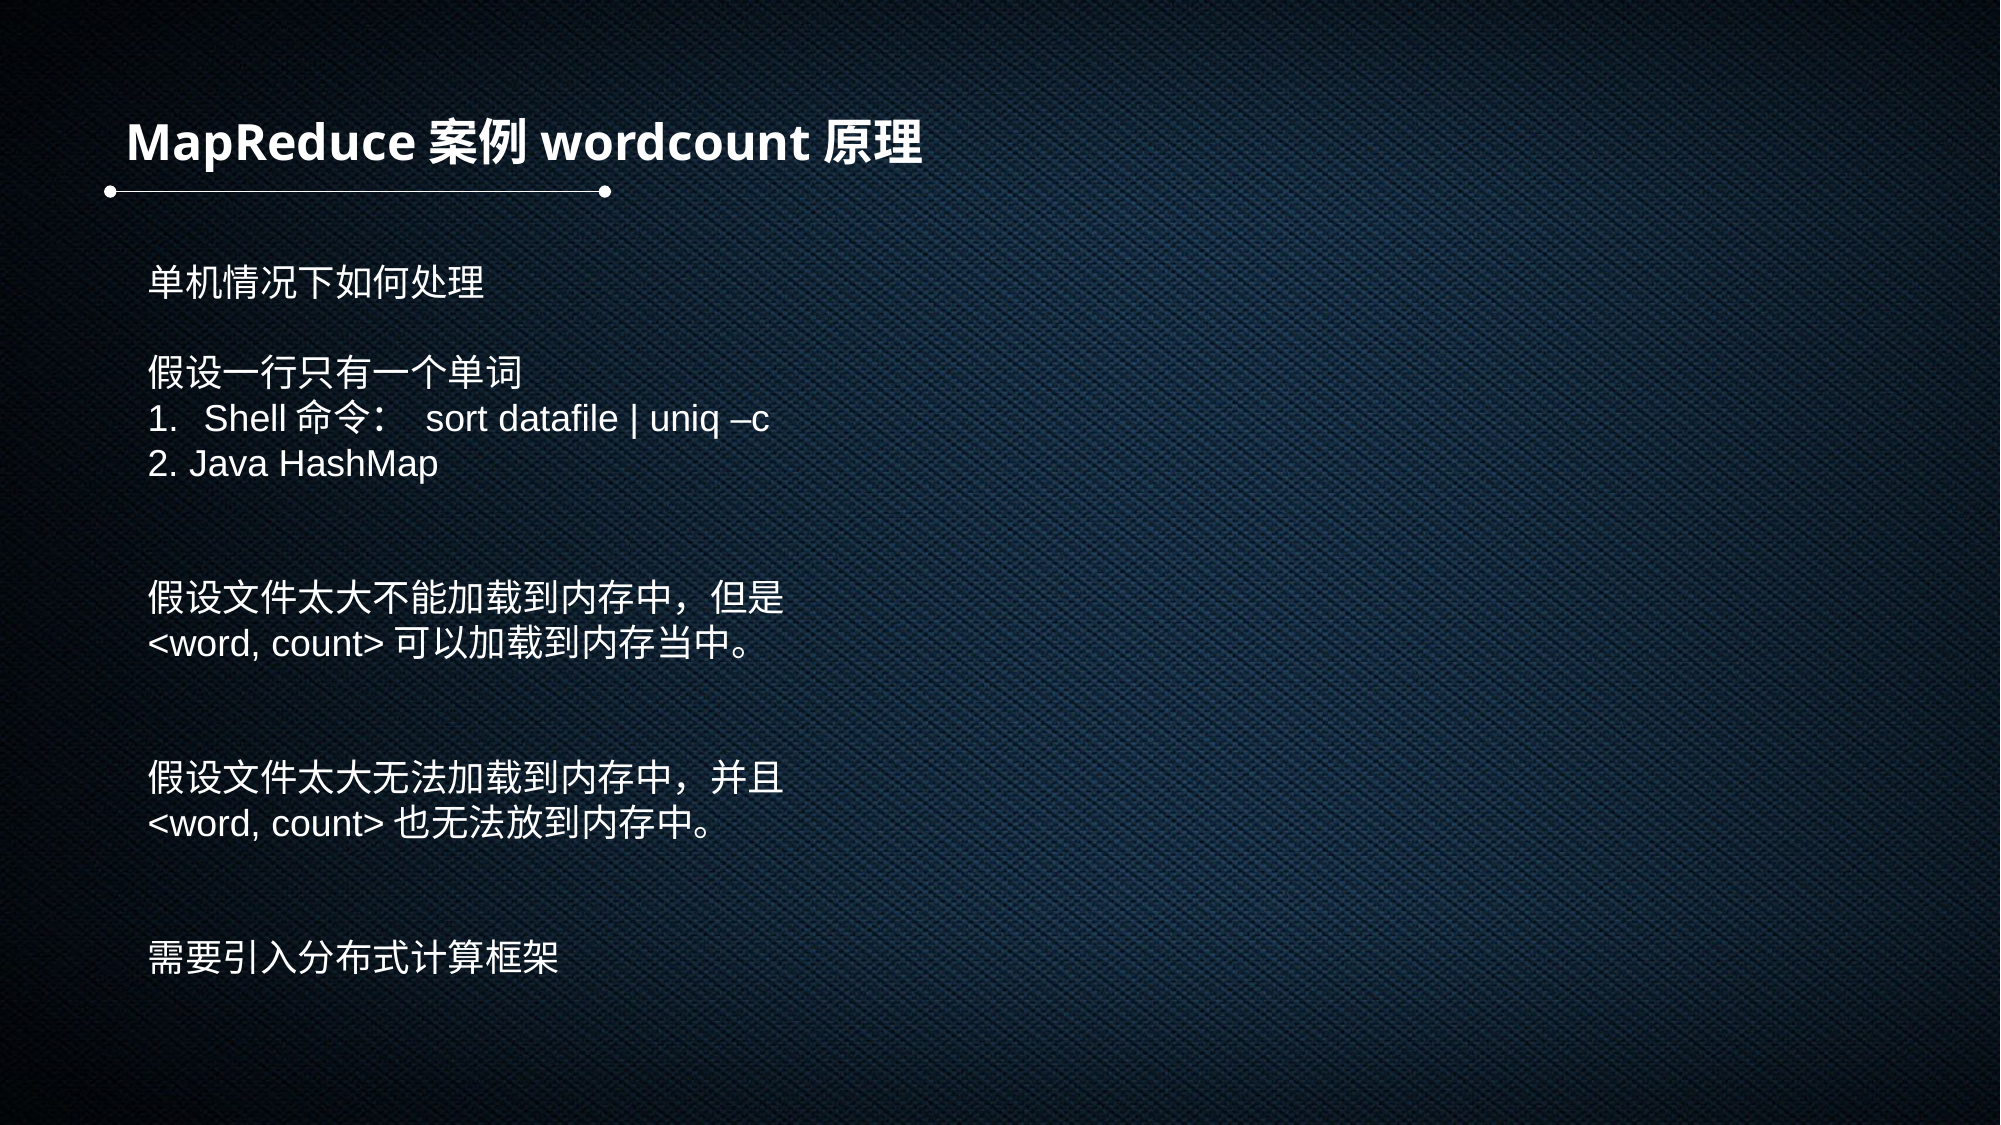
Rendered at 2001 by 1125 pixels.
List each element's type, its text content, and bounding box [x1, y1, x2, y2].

text_box 单机情况下如何处理 假设一行只有一个单词 Shell命令： sort datafile | uniq –c 2. Java HashMap 假设文件太大不能加载到内存中，但是 <word, count>可以加载到内存当中。 假设文件太大无法加载到内存中，并且 <word, count>也无法放到内存中。 需要引入分布式计算框架 [132, 251, 1114, 987]
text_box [110, 103, 975, 192]
picture [0, 0, 2000, 1125]
